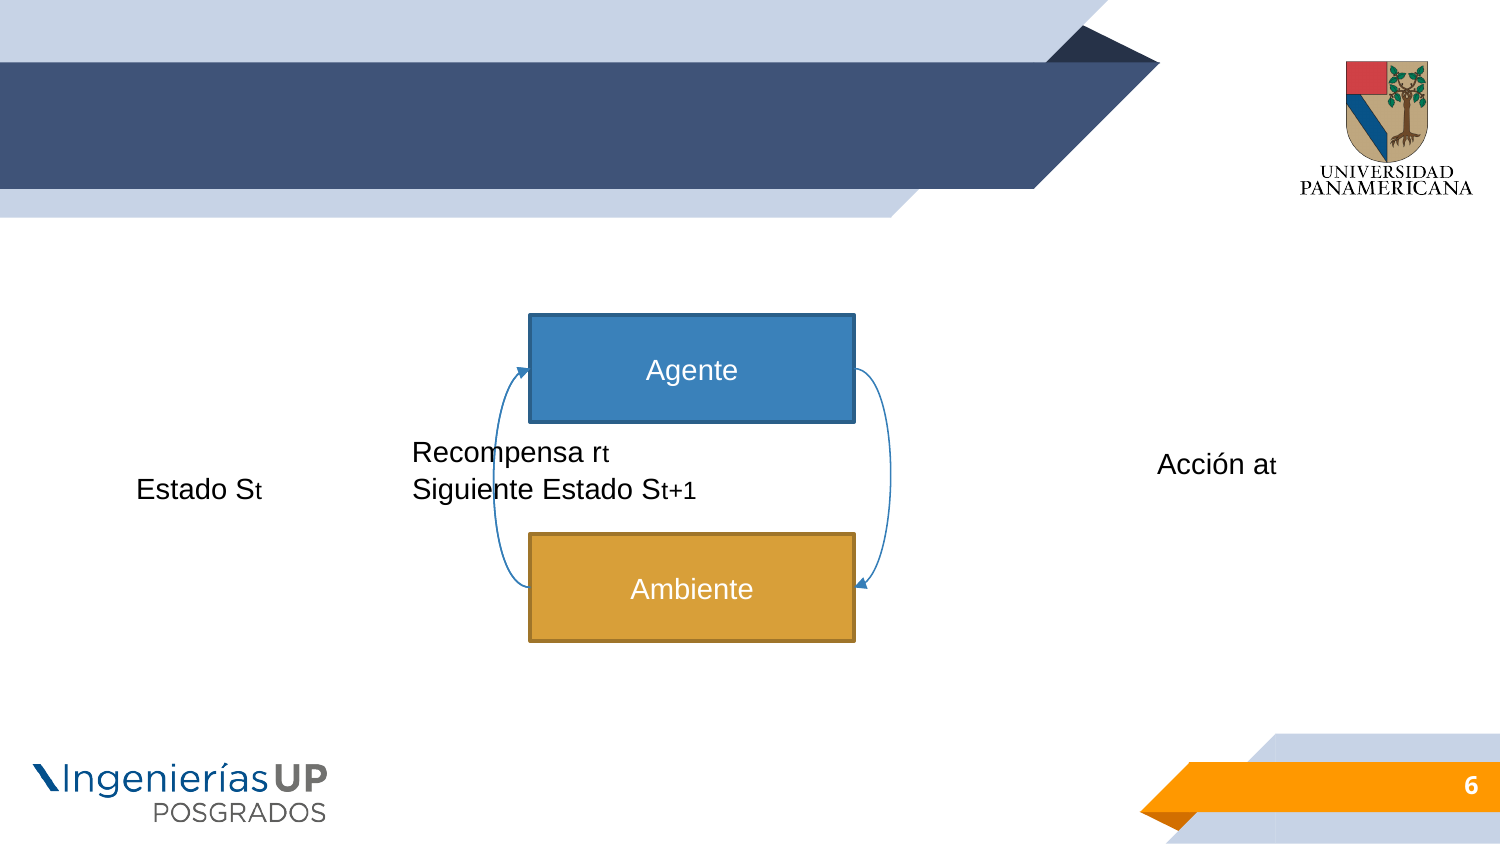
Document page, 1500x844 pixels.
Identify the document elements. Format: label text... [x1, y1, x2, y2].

text_box Agente [528, 313, 856, 424]
slide_number 6 [1249, 760, 1494, 813]
text_box Siguiente Estado St+1 [539, 462, 712, 513]
text_box Estado St [121, 462, 278, 513]
text_box Siguiente Estado St+1 [397, 462, 524, 513]
text_box Recompensa rt [397, 426, 524, 462]
text_box Recompensa rt [539, 426, 625, 462]
text_box Acción at [1142, 437, 1292, 488]
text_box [853, 368, 857, 588]
picture [1286, 44, 1490, 210]
text_box Ambiente [528, 532, 856, 643]
picture [15, 737, 344, 844]
